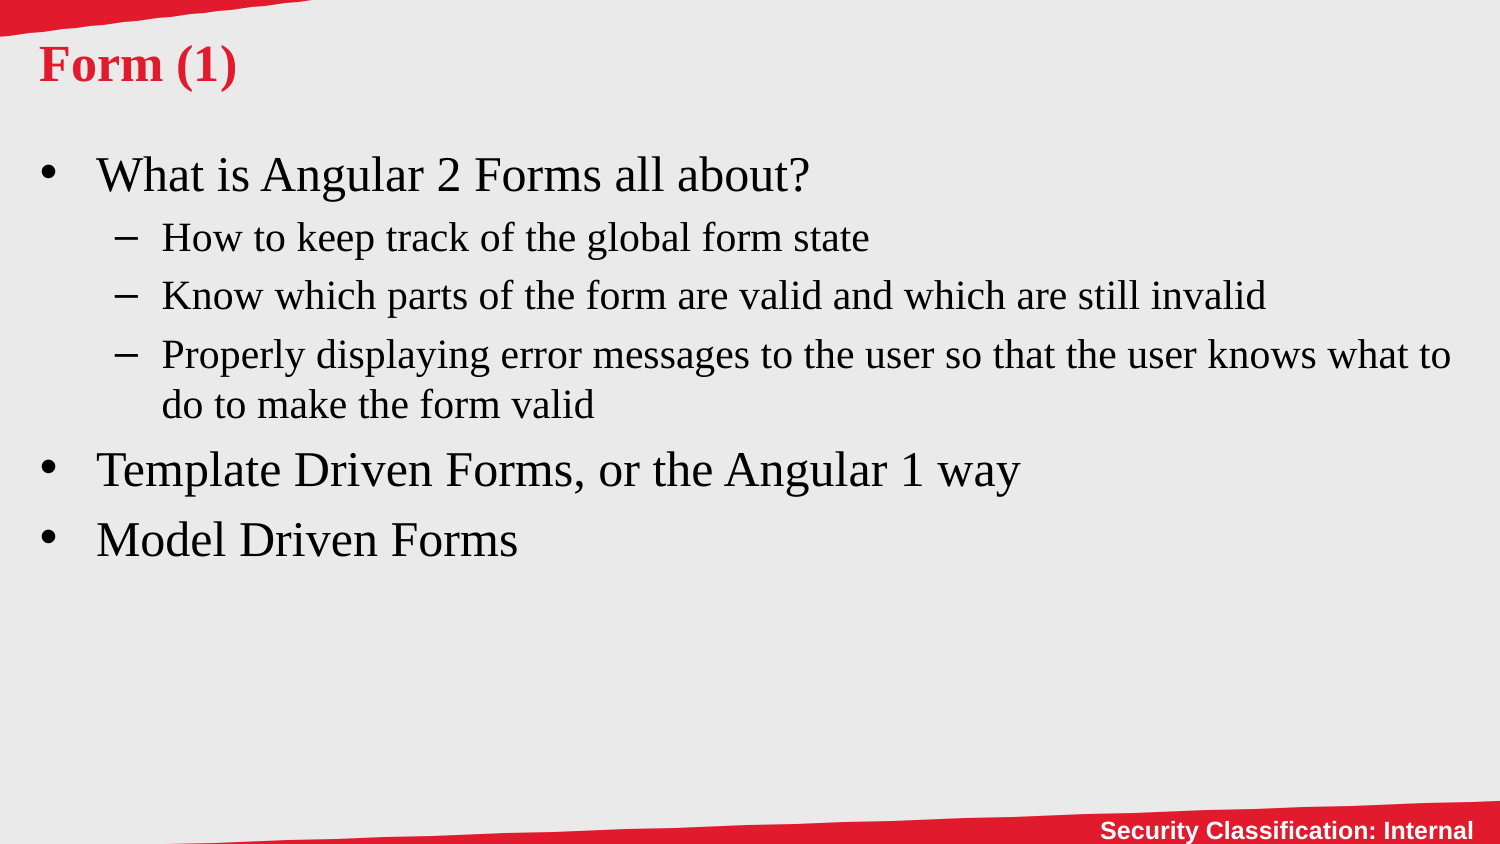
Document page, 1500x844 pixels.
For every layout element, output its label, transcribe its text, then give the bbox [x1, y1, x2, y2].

list What is Angular 2 Forms all about? How to keep track of the global form state Know which parts of the form are valid and which are still invalid Properly displaying error messages to the user so that the user knows what to do to make the form valid Template Driven Forms, or the Angular 1 way Model Driven Forms [24, 134, 1488, 810]
picture [0, 0, 1500, 844]
title Form (1) [24, 21, 1013, 96]
